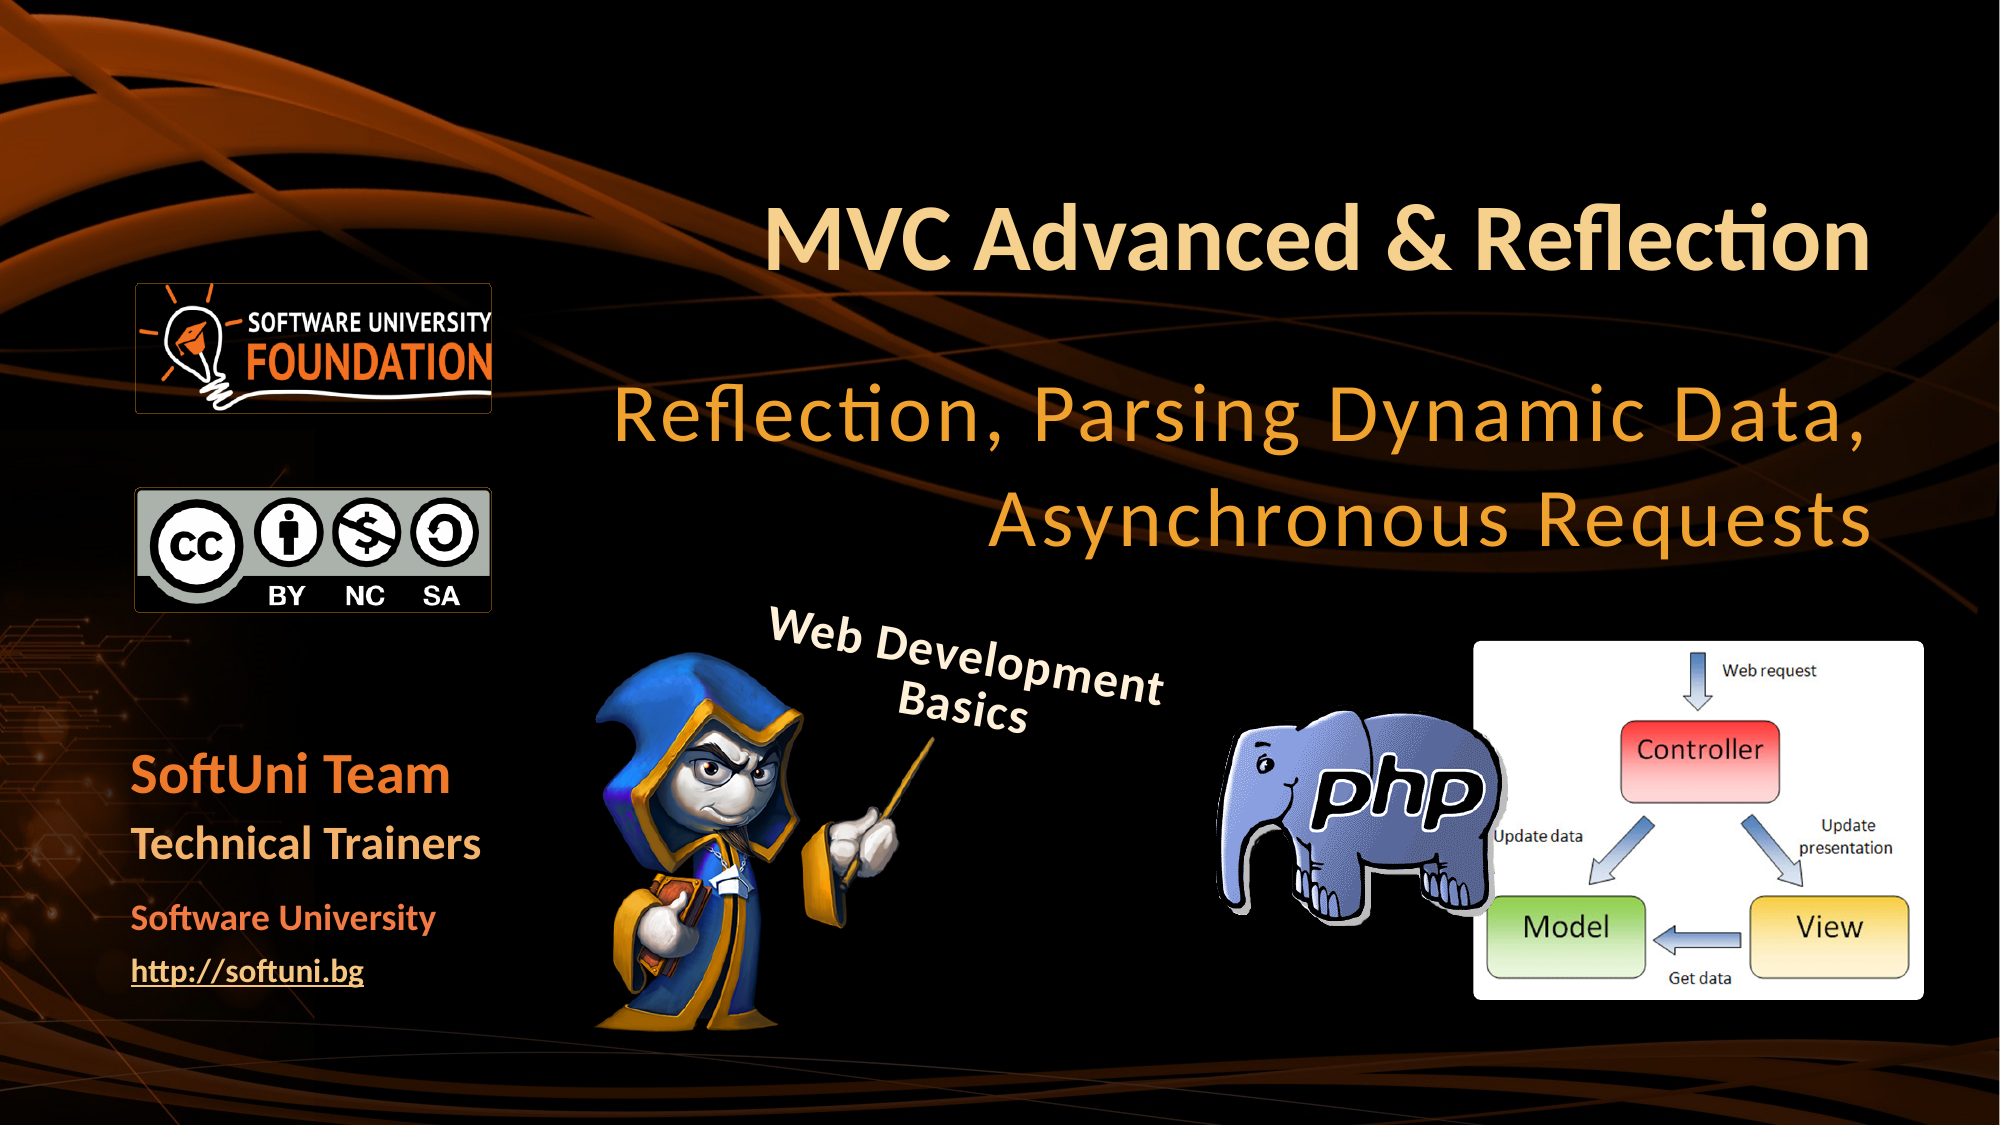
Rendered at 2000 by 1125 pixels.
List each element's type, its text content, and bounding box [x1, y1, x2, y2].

list Software University [124, 884, 587, 940]
list http://softuni.bg [124, 940, 587, 996]
list SoftUni Team [124, 725, 587, 802]
subtitle Reflection, Parsing Dynamic Data, Asynchronous Requests [587, 353, 1874, 575]
picture [0, 0, 2000, 1125]
text_box Web Development Basics [748, 589, 1186, 777]
title MVC Advanced & Reflection [587, 149, 1874, 329]
list Technical Trainers [124, 802, 587, 875]
